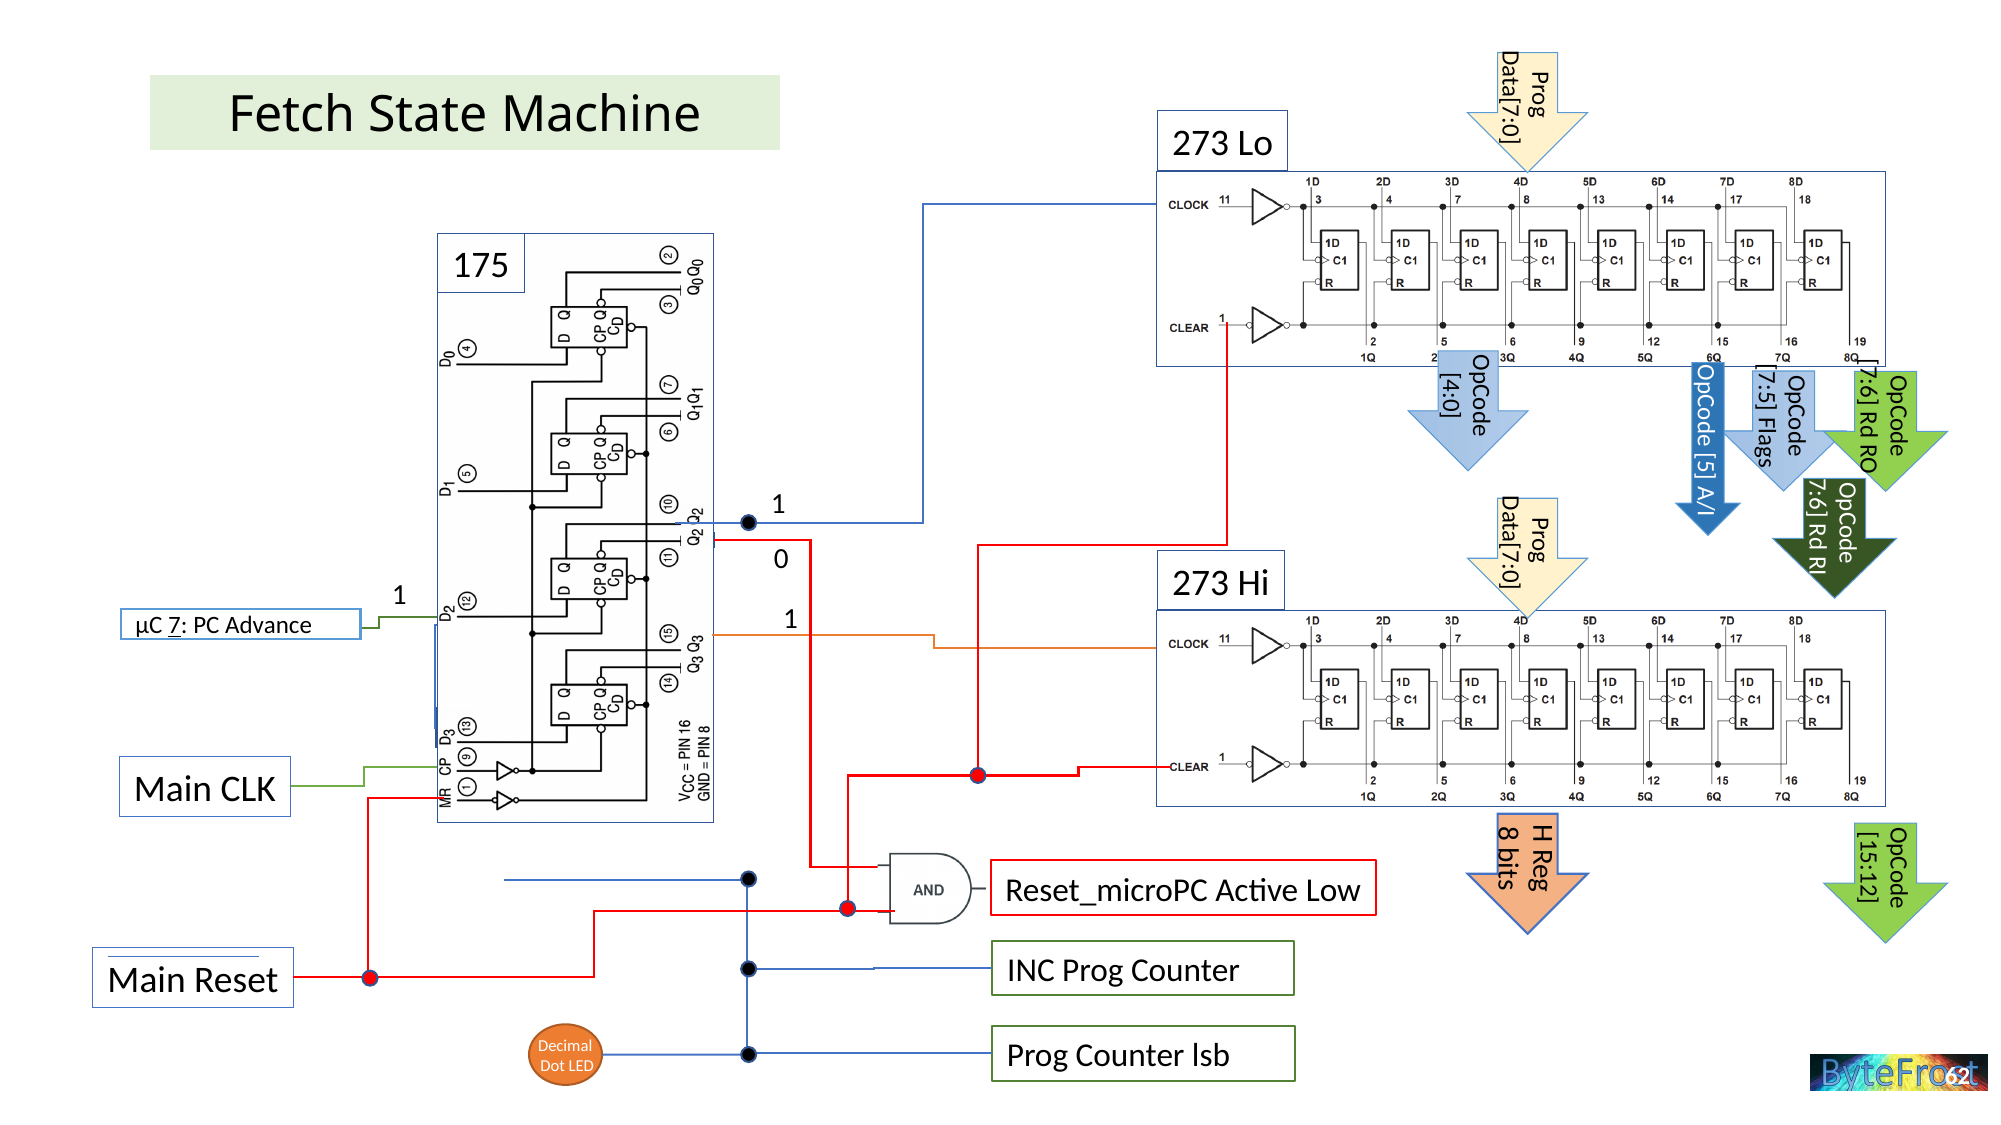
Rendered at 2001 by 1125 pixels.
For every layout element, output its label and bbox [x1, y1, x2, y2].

text_box [119, 756, 291, 817]
text_box [1535, 1044, 1986, 1105]
picture [877, 851, 986, 927]
slide_number [1533, 1042, 1984, 1103]
text_box [1465, 812, 1591, 936]
title [150, 75, 780, 150]
picture [1810, 1054, 1988, 1091]
text_box [91, 52, 1949, 1086]
text_box [1822, 822, 1949, 944]
